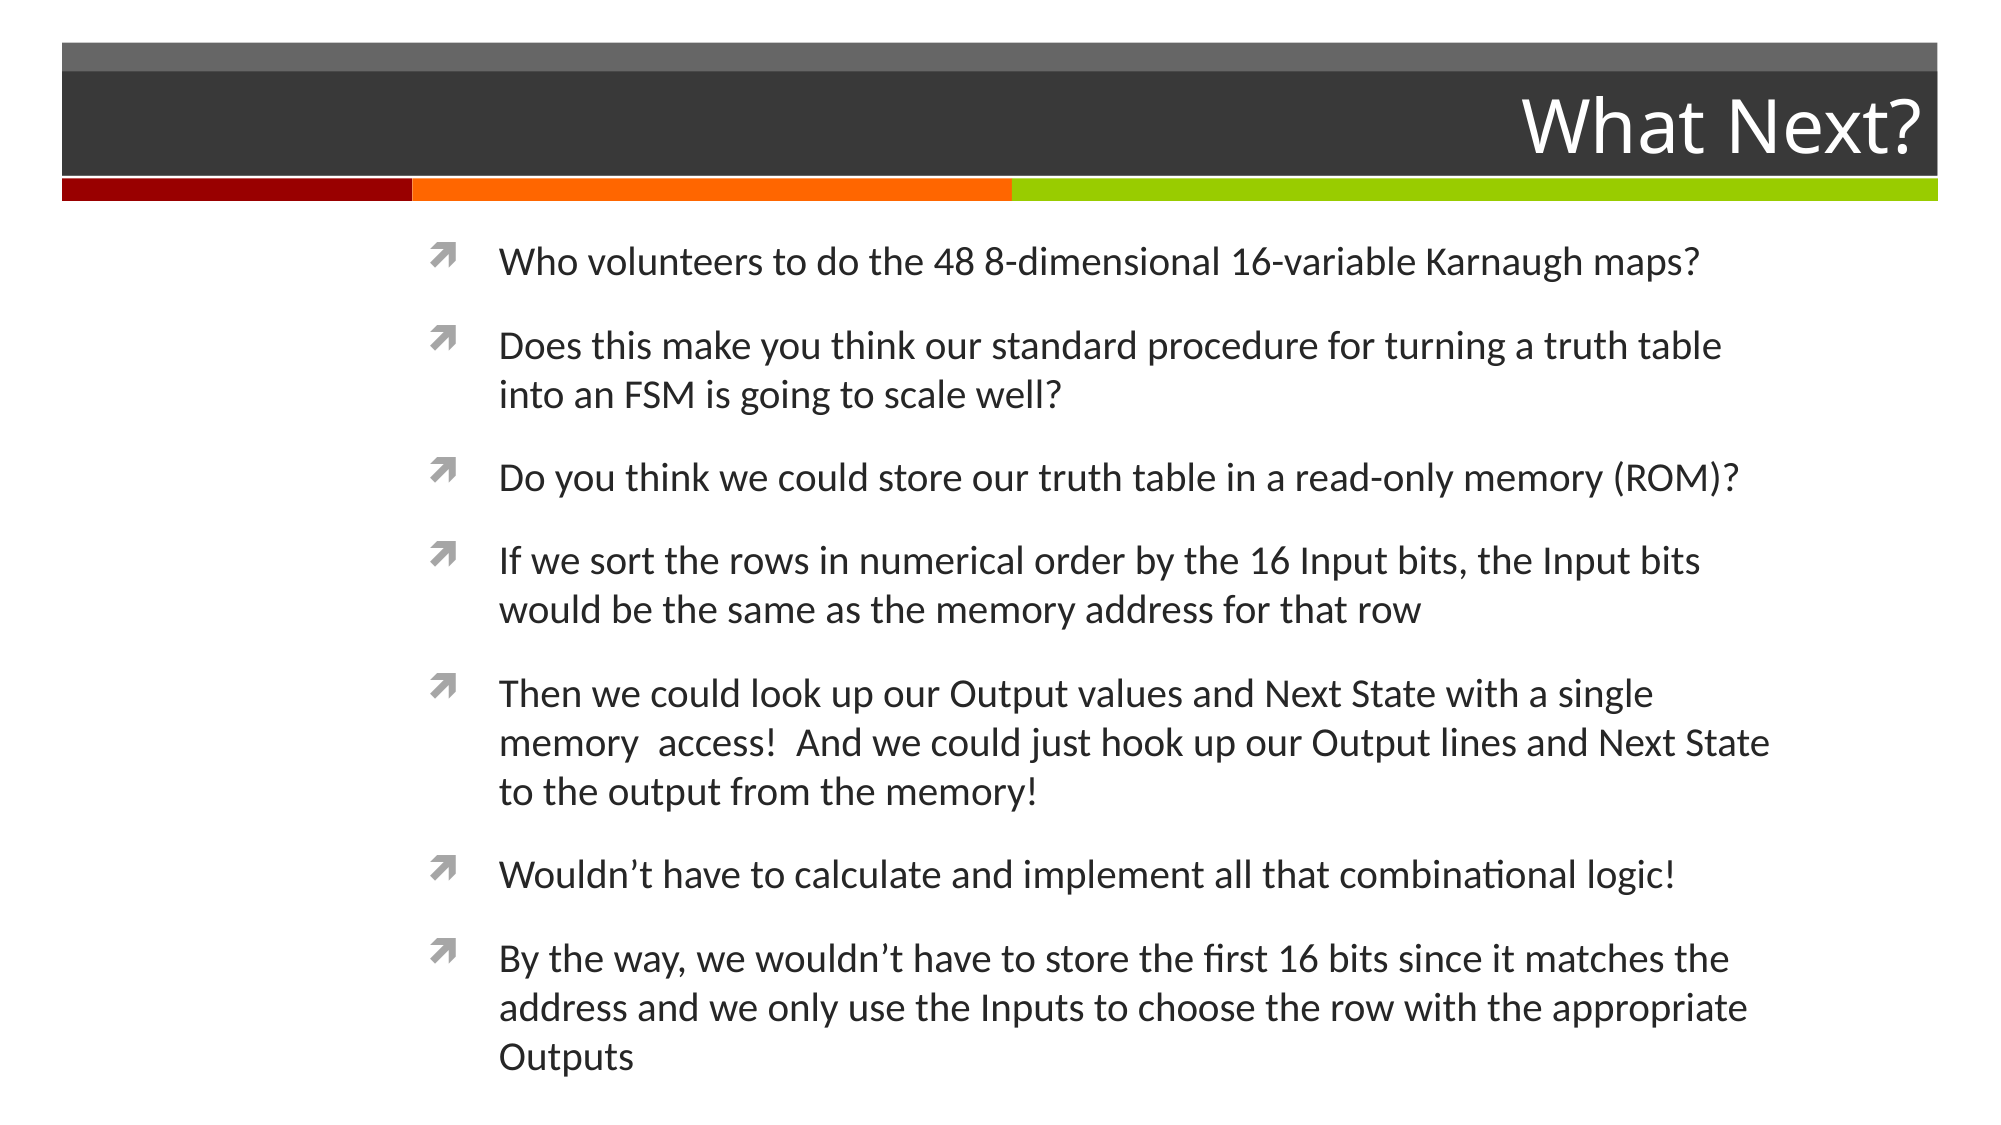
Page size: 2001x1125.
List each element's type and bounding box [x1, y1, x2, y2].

list [412, 227, 1800, 1100]
title [62, 71, 1938, 176]
